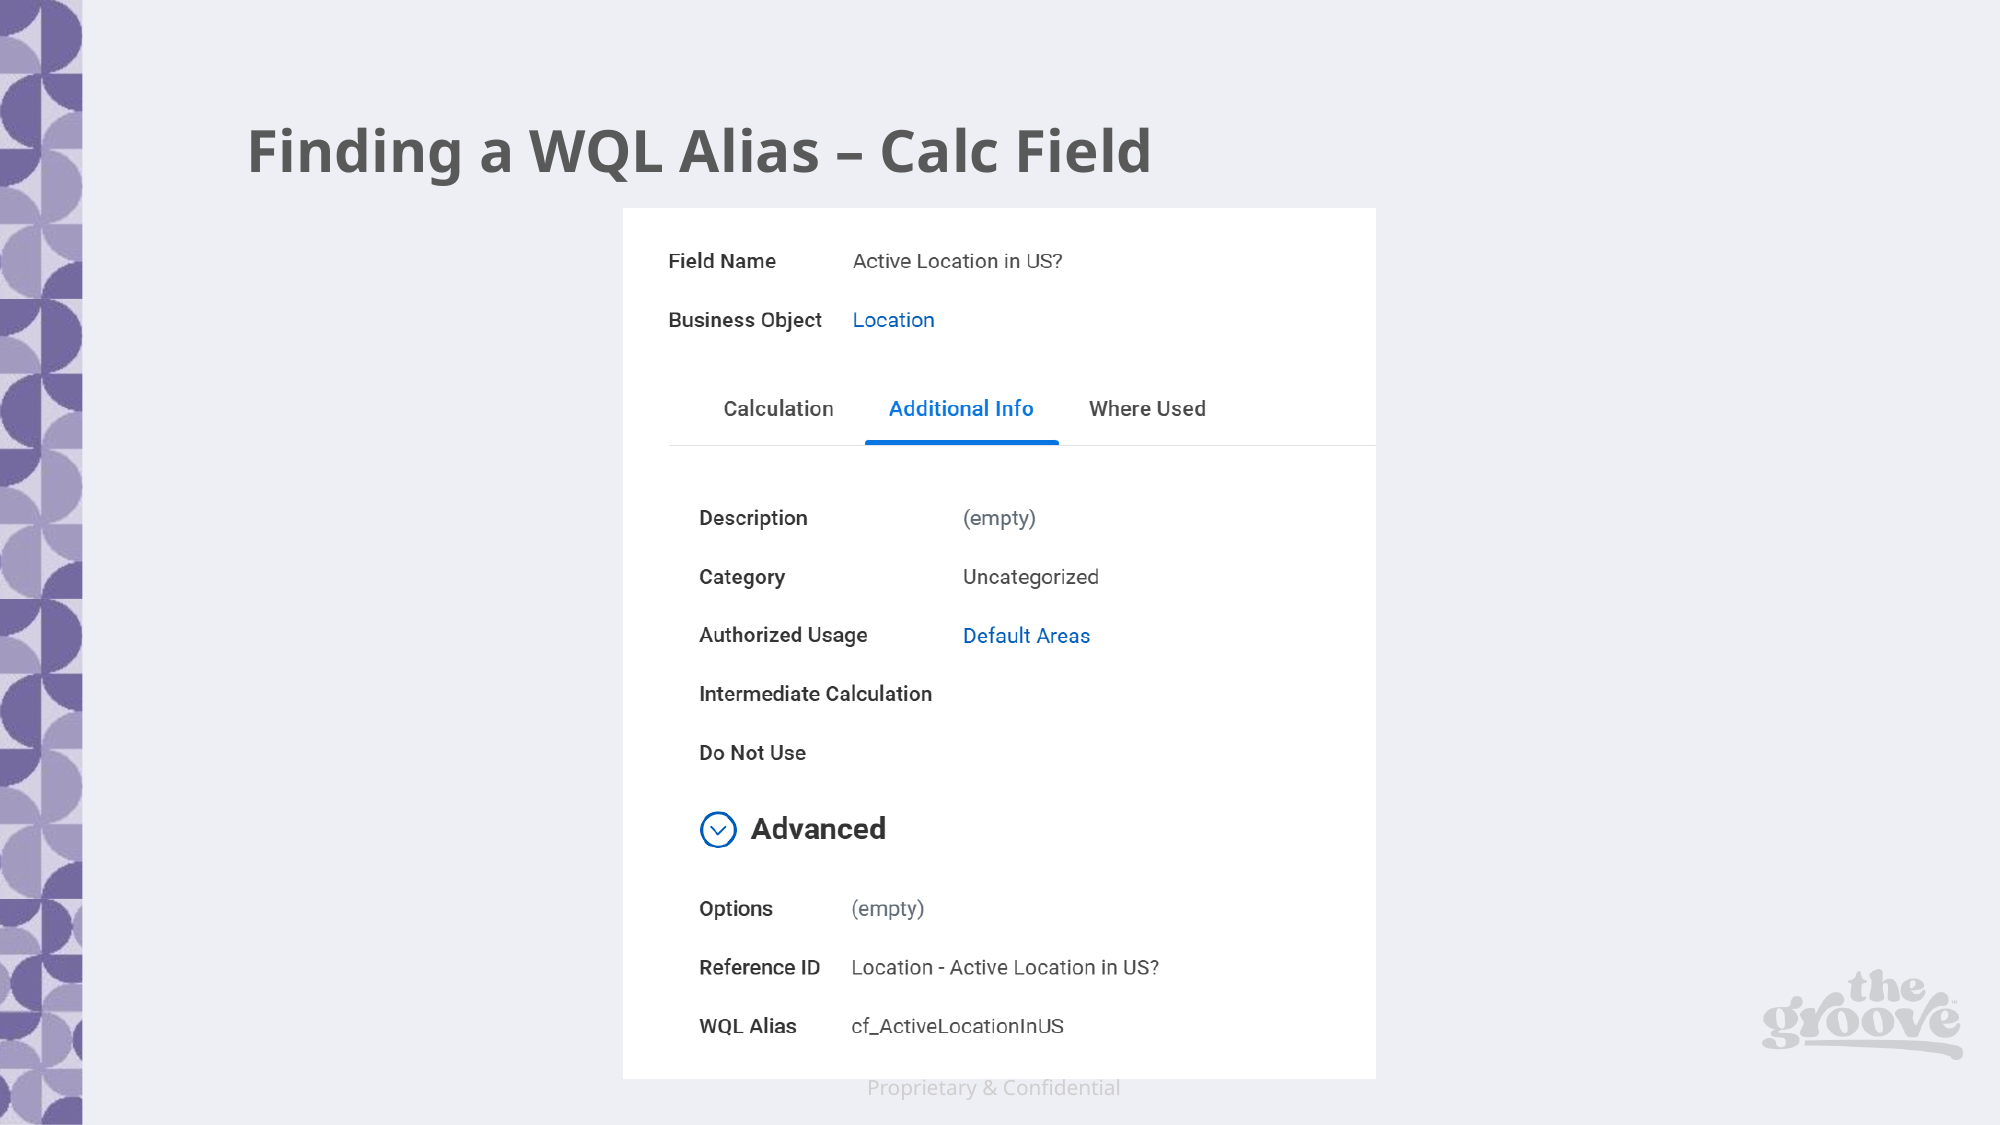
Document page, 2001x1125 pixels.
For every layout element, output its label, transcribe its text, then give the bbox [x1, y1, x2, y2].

picture [0, 599, 83, 898]
picture [623, 207, 1377, 1079]
picture [0, 299, 83, 598]
title Finding a WQL Alias – Calc Field [231, 114, 1745, 194]
picture [0, 0, 83, 298]
picture [0, 899, 83, 1124]
